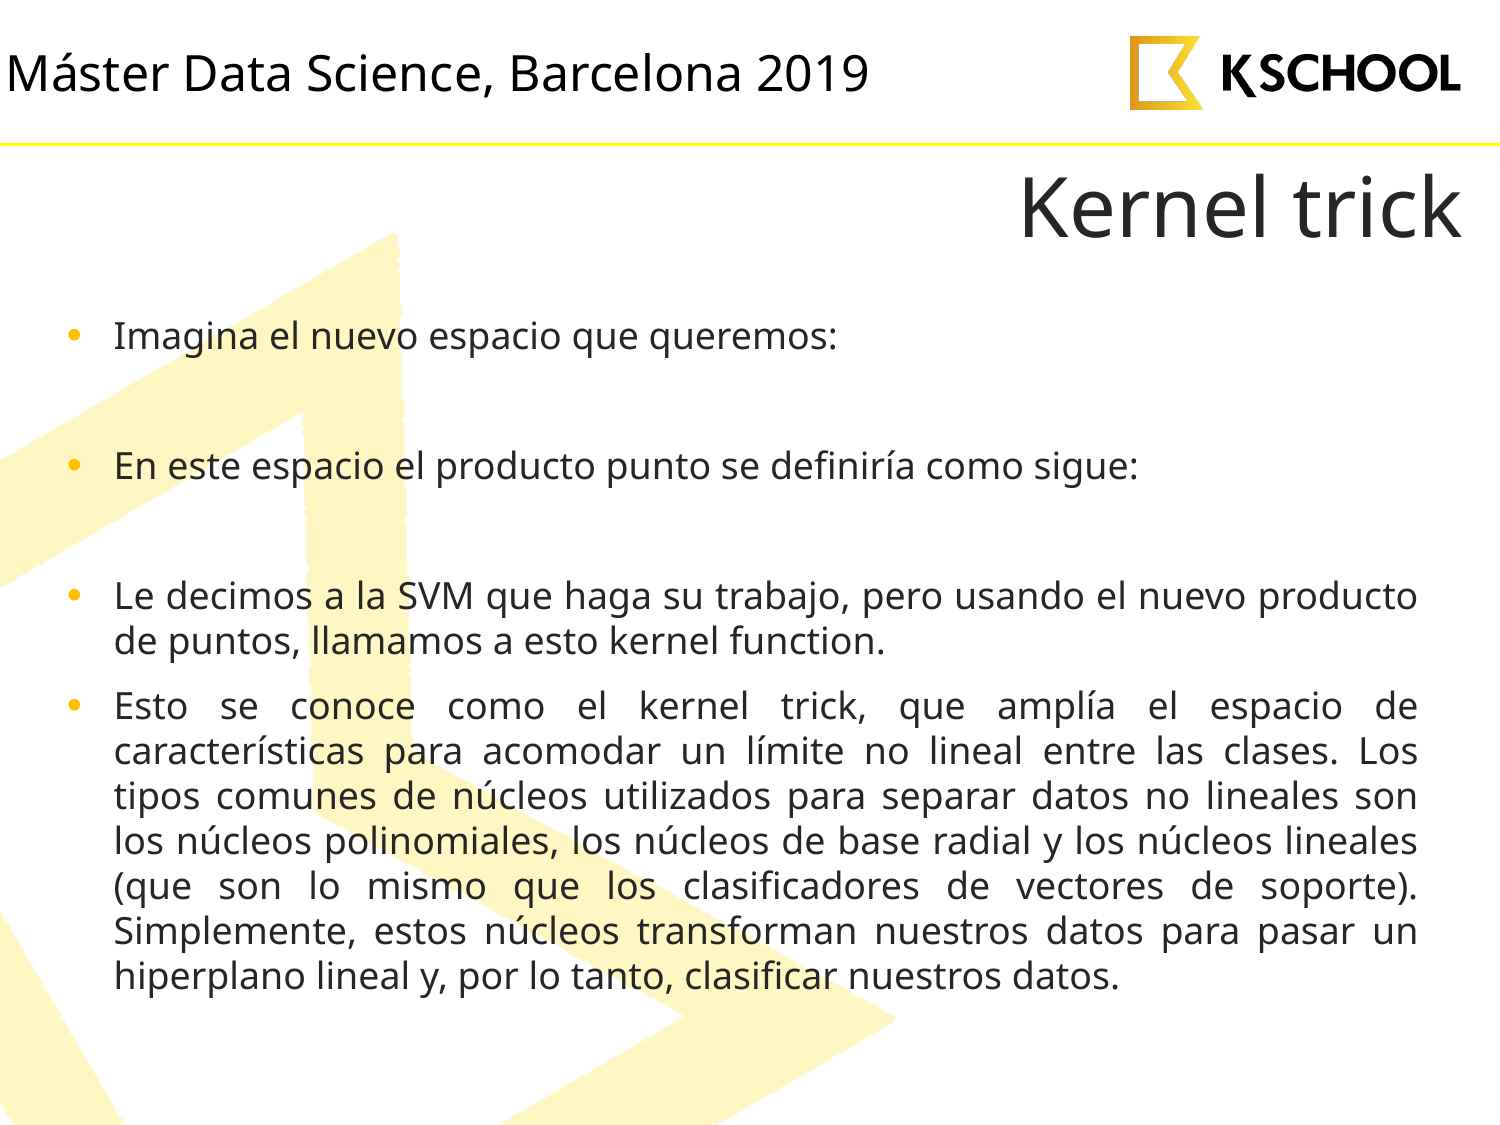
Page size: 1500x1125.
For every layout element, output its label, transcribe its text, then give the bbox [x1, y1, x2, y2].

title Kernel trick [330, 147, 1478, 268]
picture [1121, 23, 1473, 120]
picture [0, 188, 919, 1125]
